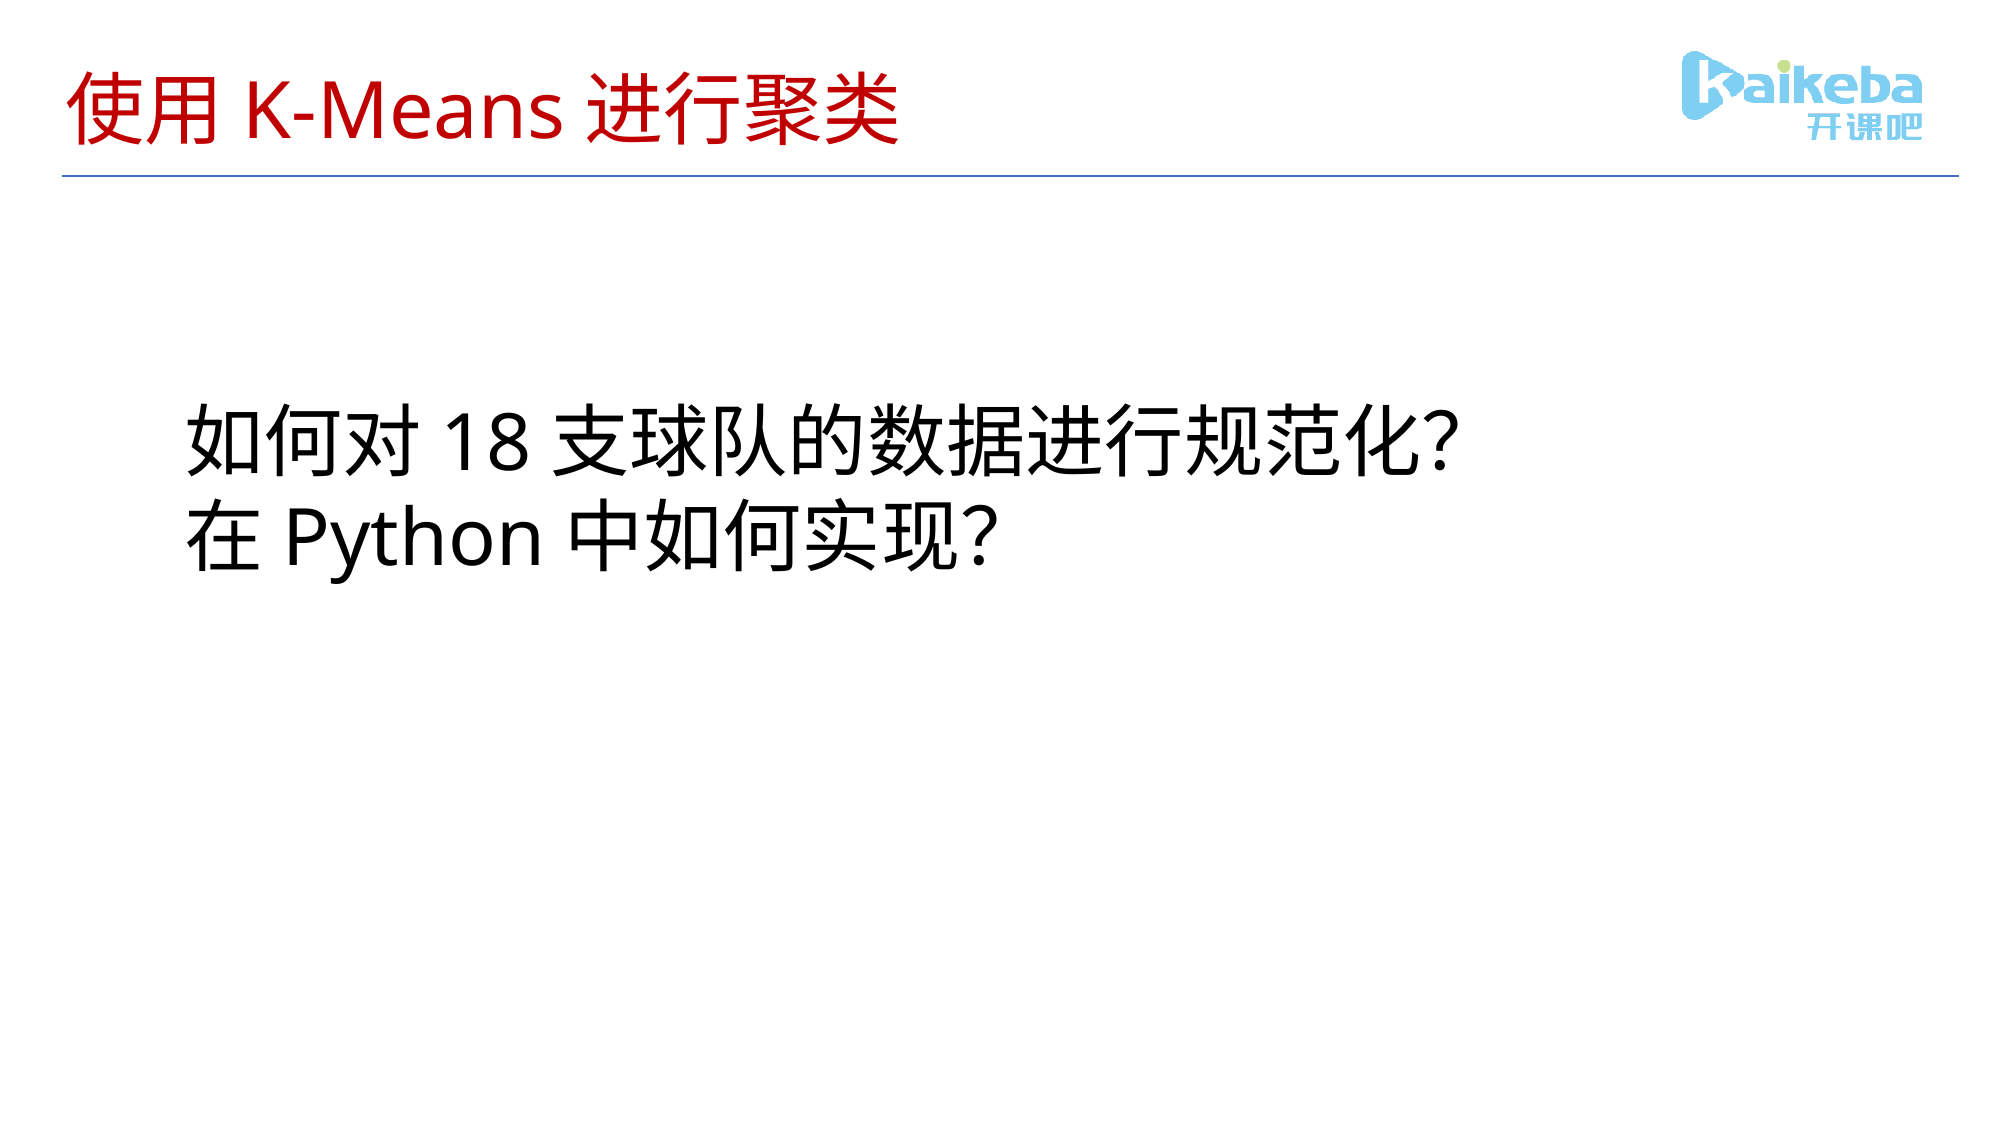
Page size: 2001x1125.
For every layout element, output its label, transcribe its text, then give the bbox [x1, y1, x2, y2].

title 使用K-Means进行聚类 [57, 59, 1728, 167]
table_cell 87 [1653, 21, 1950, 167]
text_box 如何对18支球队的数据进行规范化？ 在Python中如何实现？ [176, 289, 1769, 685]
